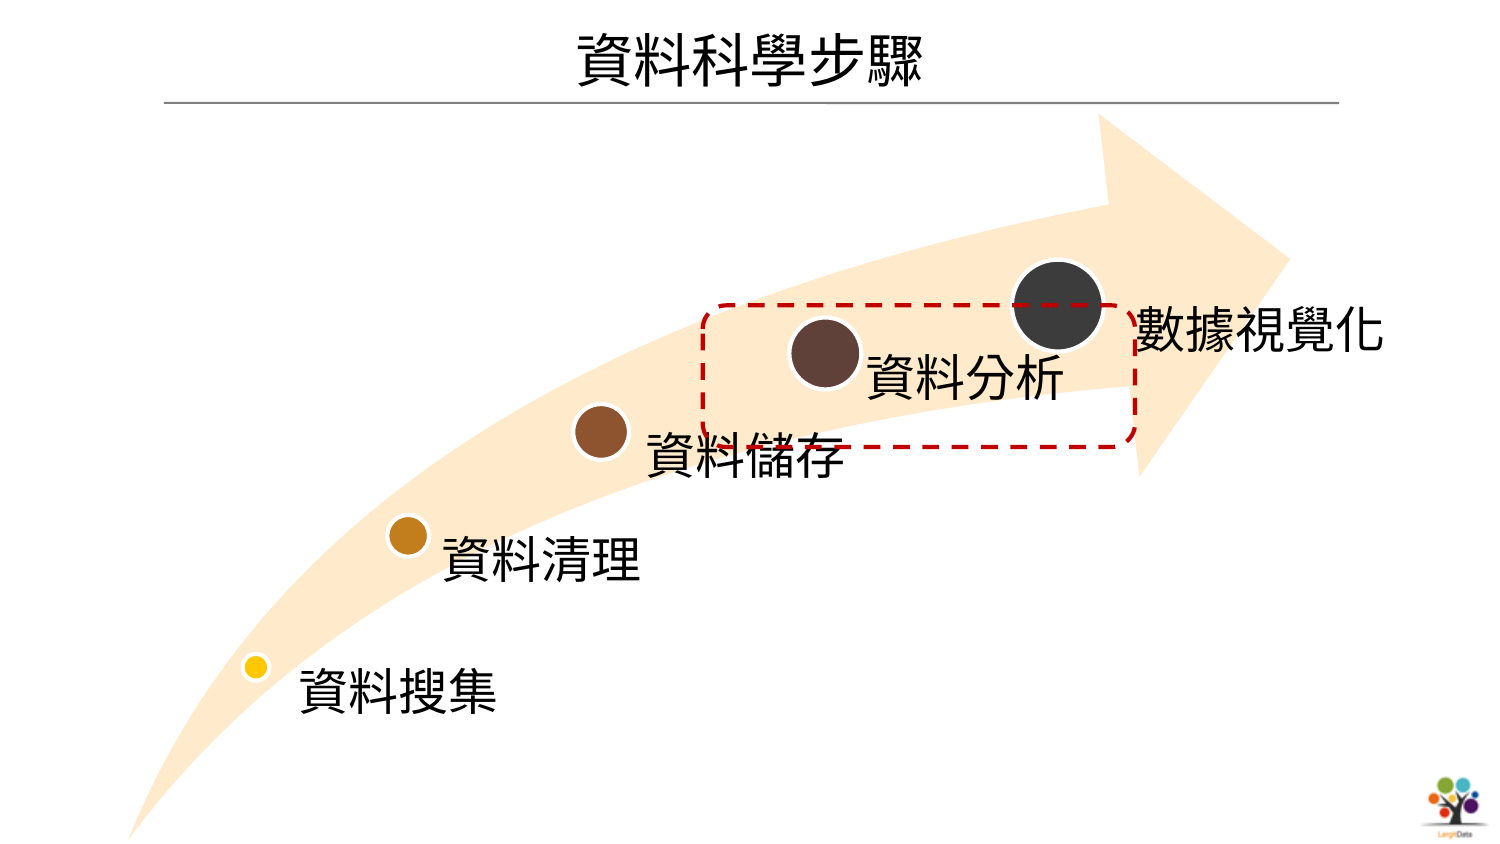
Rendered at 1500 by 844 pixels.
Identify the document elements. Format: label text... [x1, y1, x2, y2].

text_box 資料科學步驟 [262, 20, 1238, 98]
picture [1448, 775, 1493, 841]
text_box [5, 113, 1448, 841]
